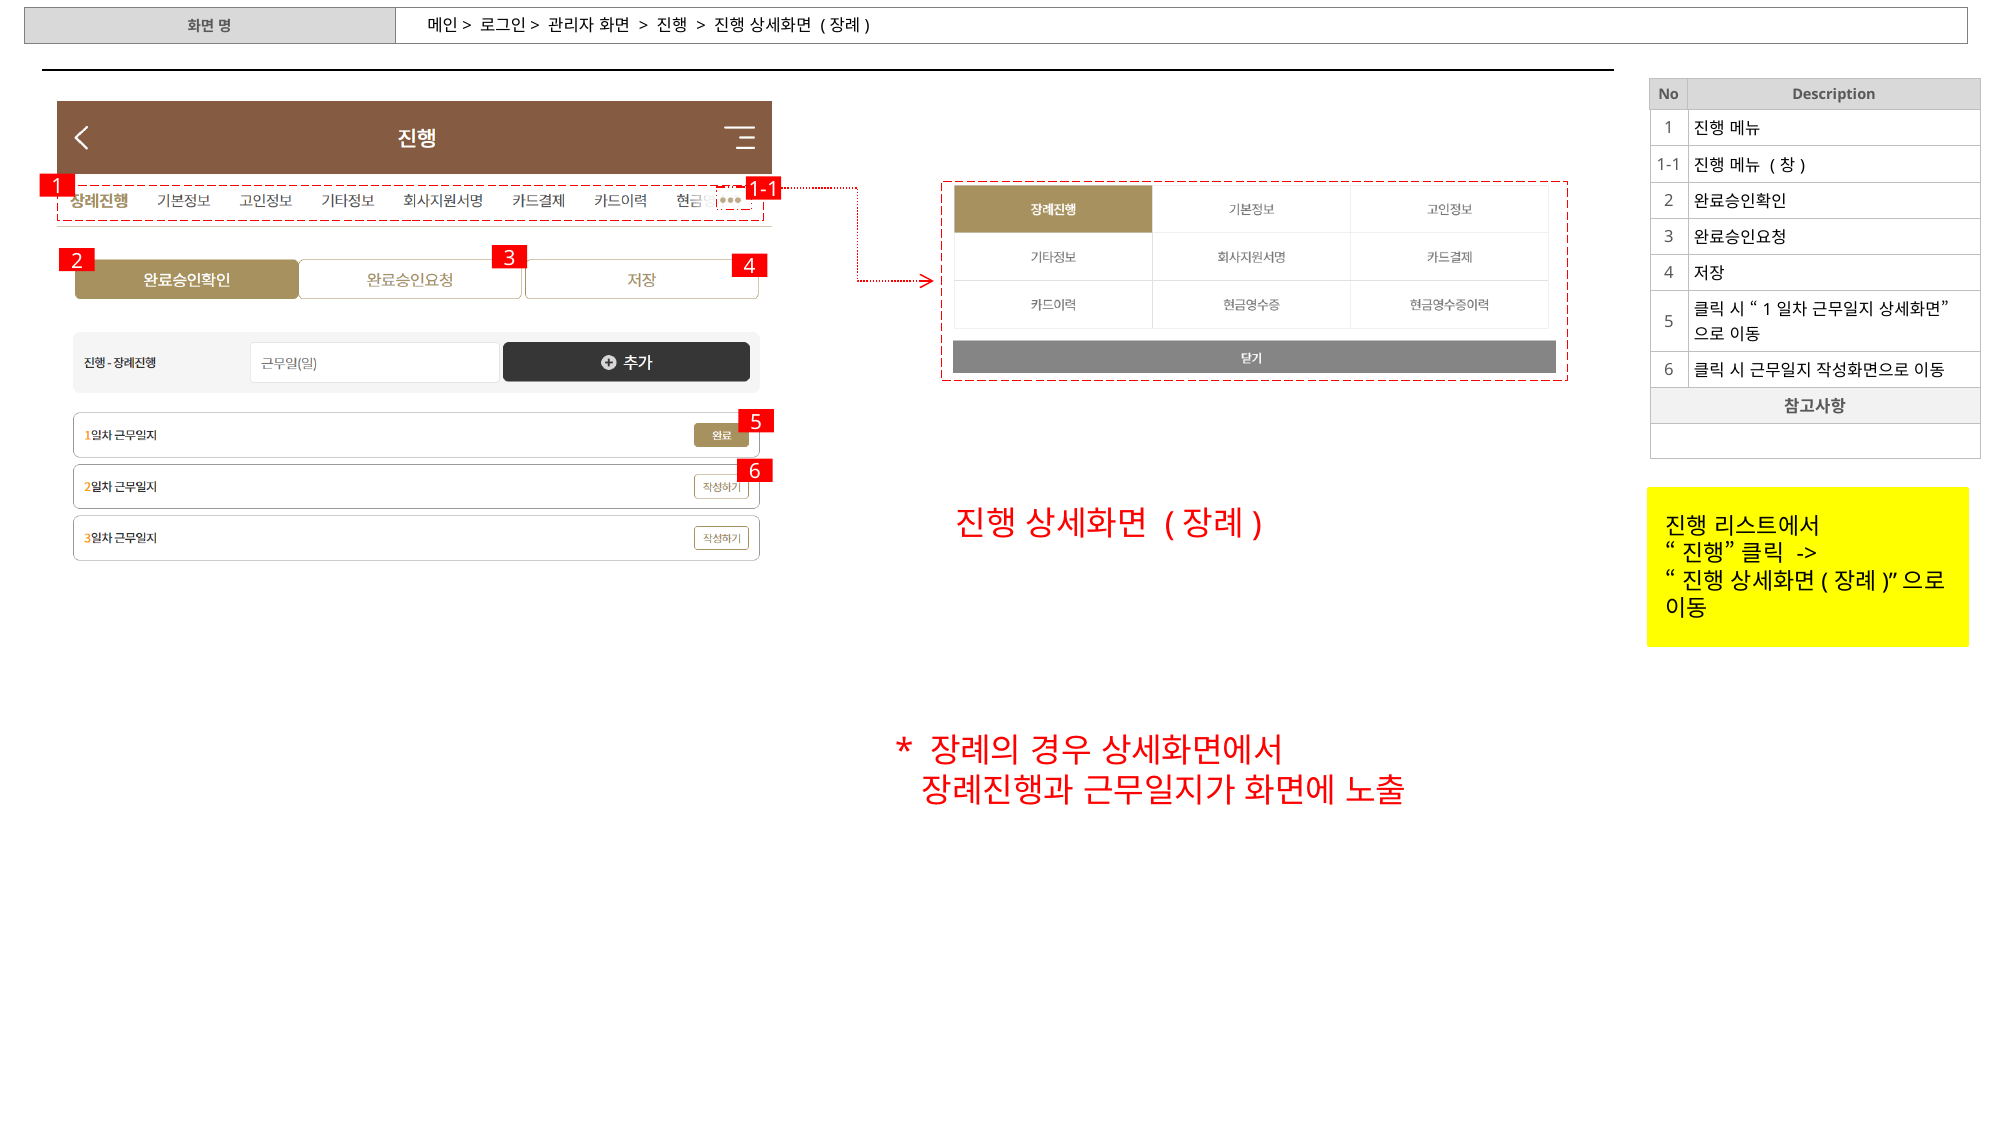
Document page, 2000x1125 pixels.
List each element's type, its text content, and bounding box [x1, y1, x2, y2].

text_box 진행 리스트에서 “진행” 클릭 -> “진행 상세화면(장례)”으로 이동 [1650, 504, 1969, 629]
text_box 1 [38, 171, 52, 199]
table_cell 4 [1651, 255, 1688, 290]
table_header 1 [1651, 110, 1688, 145]
text_box 1-1 [776, 174, 783, 189]
table_cell 2 [1651, 183, 1688, 218]
table_cell 클릭 시 근무일지 작성화면으로 이동 [1689, 352, 1980, 387]
text_box 진행 상세화면 (장례) [940, 494, 1461, 550]
table_header 진행 메뉴 [1689, 110, 1980, 145]
table_cell 저장 [1689, 255, 1980, 290]
table_cell [1651, 424, 1980, 458]
table_cell 5 [1651, 291, 1688, 351]
picture [953, 180, 1556, 373]
text_box 메인> 로그인> 관리자 화면 > 진행 > 진행 상세화면 (장례) [412, 7, 885, 42]
text_box [939, 179, 978, 383]
table_cell 3 [1651, 219, 1688, 254]
table_cell 6 [1651, 352, 1688, 387]
picture [57, 101, 772, 963]
text_box * 장례의 경우 상세화면에서 장례진행과 근무일지가 화면에 노출 [880, 721, 1629, 817]
table_cell 클릭 시 “1일차 근무일지 상세화면”으로 이동 [1689, 291, 1980, 351]
text_box [1535, 179, 1570, 383]
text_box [781, 187, 935, 282]
table_cell 참고사항 [1651, 388, 1980, 423]
text_box [1647, 487, 1969, 647]
table_cell 완료승인요청 [1689, 219, 1980, 254]
table_cell 1-1 [1651, 146, 1688, 182]
table_cell 진행 메뉴 (창) [1689, 146, 1980, 182]
table_cell 완료승인확인 [1689, 183, 1980, 218]
